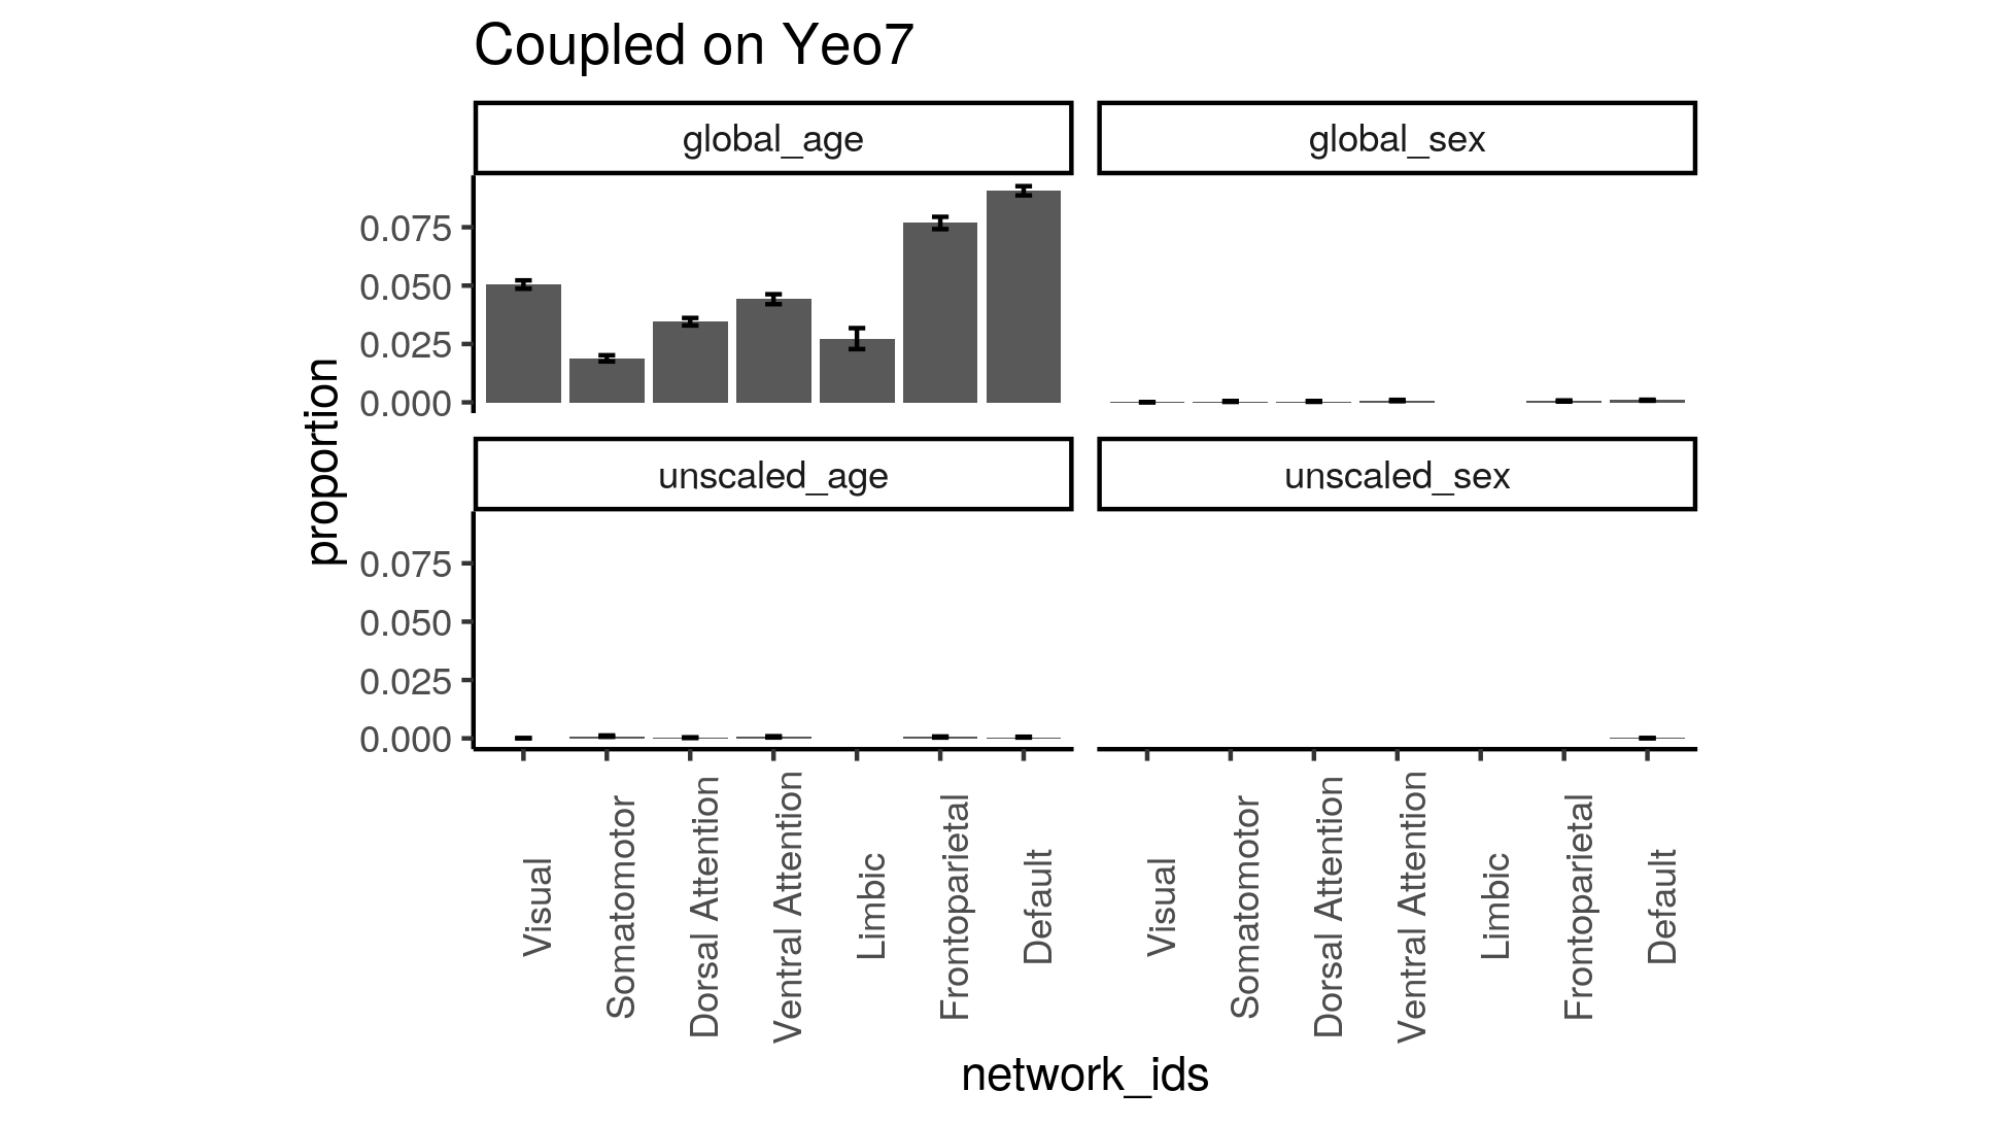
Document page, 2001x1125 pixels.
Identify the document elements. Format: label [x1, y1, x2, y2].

picture [279, 0, 1721, 1125]
